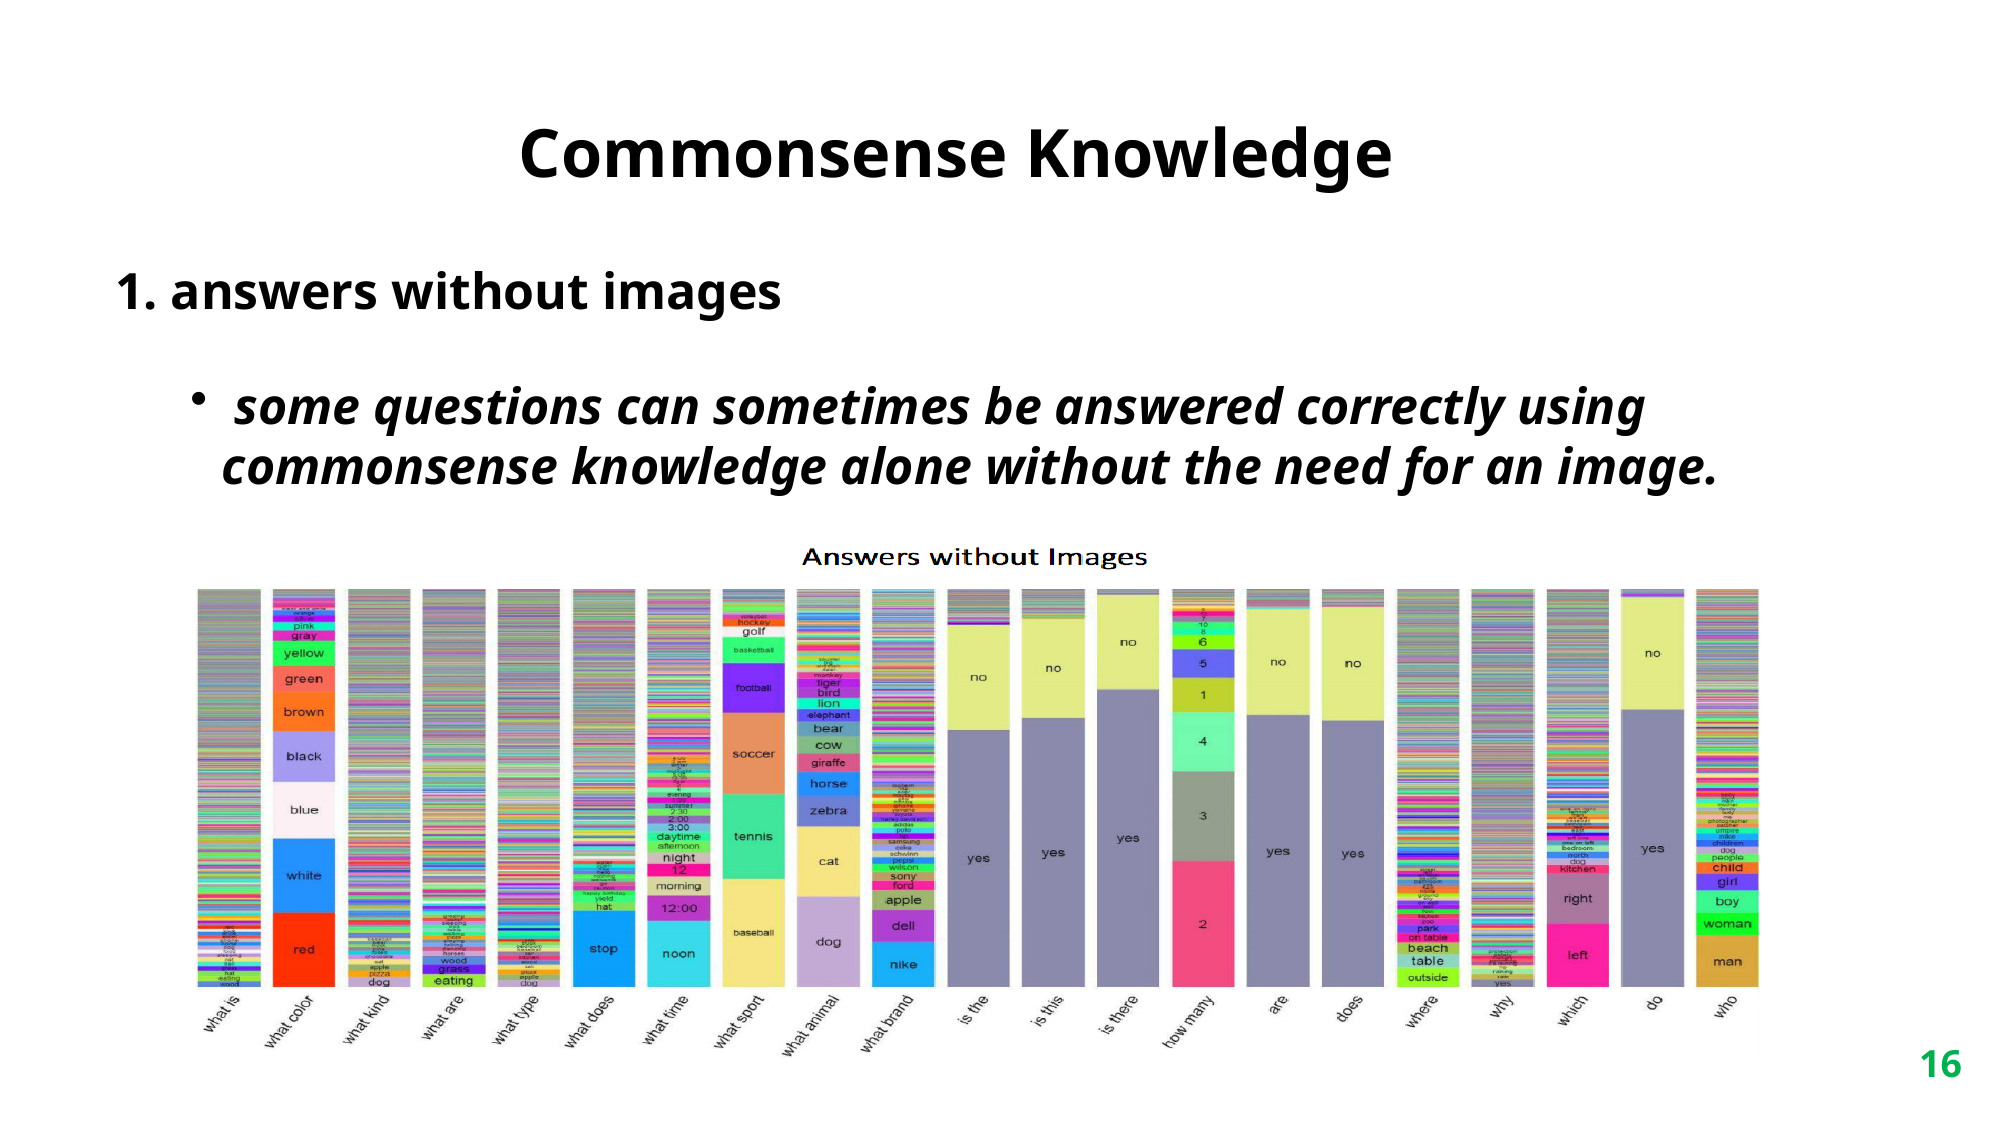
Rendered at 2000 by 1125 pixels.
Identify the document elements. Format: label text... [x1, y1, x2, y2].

text_box some questions can sometimes be answered correctly using commonsense knowledge alone without the need for an image. [183, 367, 1888, 502]
text_box 1. answers without images [108, 253, 992, 327]
slide_number 16 [1898, 1042, 1963, 1088]
text_box Commonsense Knowledge [511, 103, 1402, 198]
picture [131, 527, 1868, 1063]
